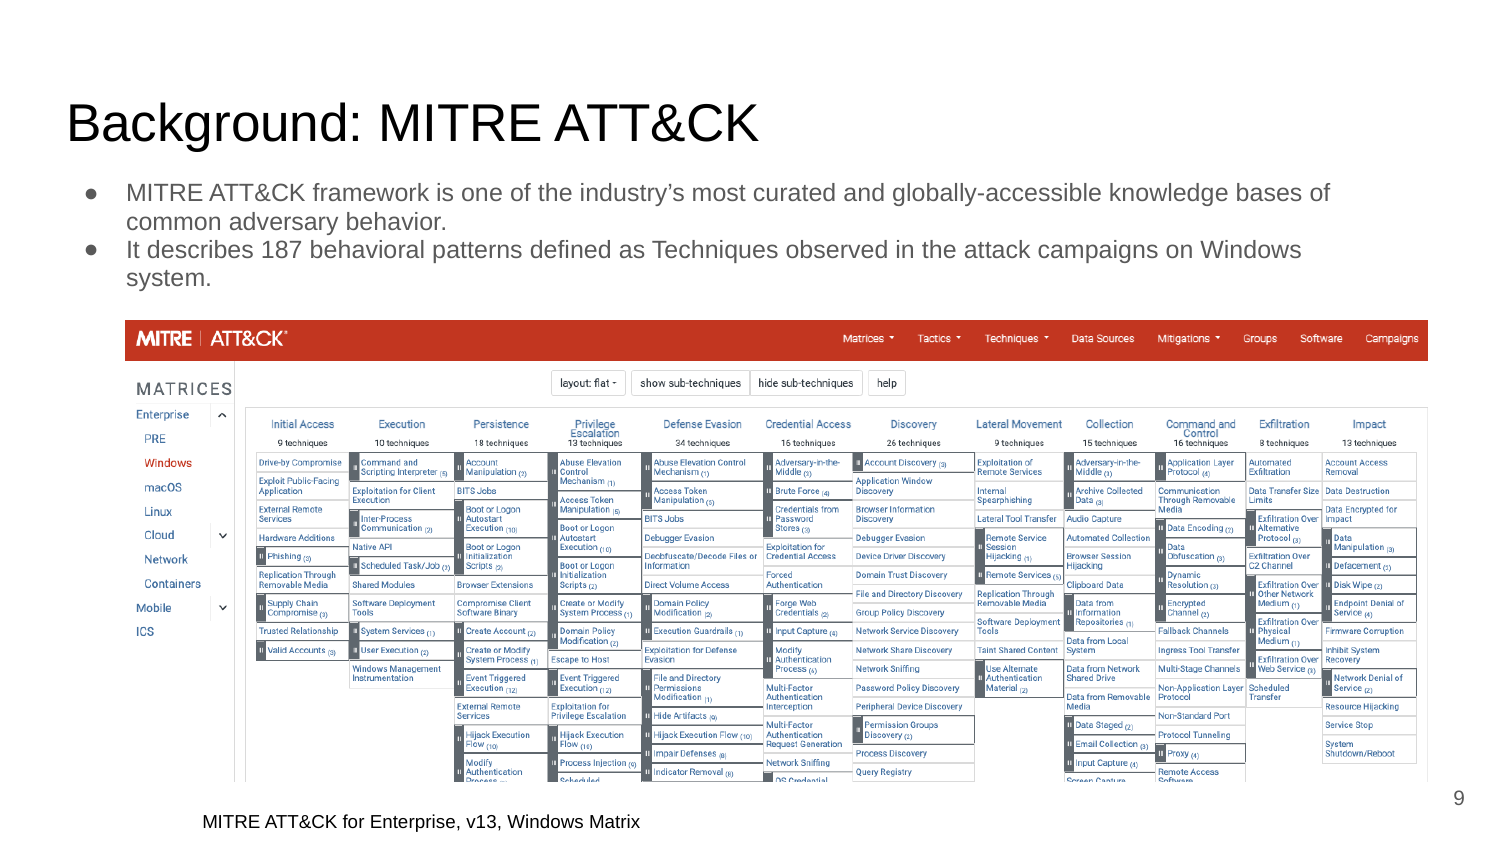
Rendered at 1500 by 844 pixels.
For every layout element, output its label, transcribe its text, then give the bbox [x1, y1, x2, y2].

list MITRE ATT&CK framework is one of the industry’s most curated and globally-accessible knowledge bases of common adversary behavior. It describes 187 behavioral patterns defined as Techniques observed in the attack campaigns on Windows system. [51, 164, 1404, 309]
text_box MITRE ATT&CK for Enterprise, v13, Windows Matrix [187, 798, 787, 844]
picture [124, 320, 1428, 782]
slide_number ‹#› [1389, 764, 1480, 830]
title Background: MITRE ATT&CK [51, 72, 1449, 167]
